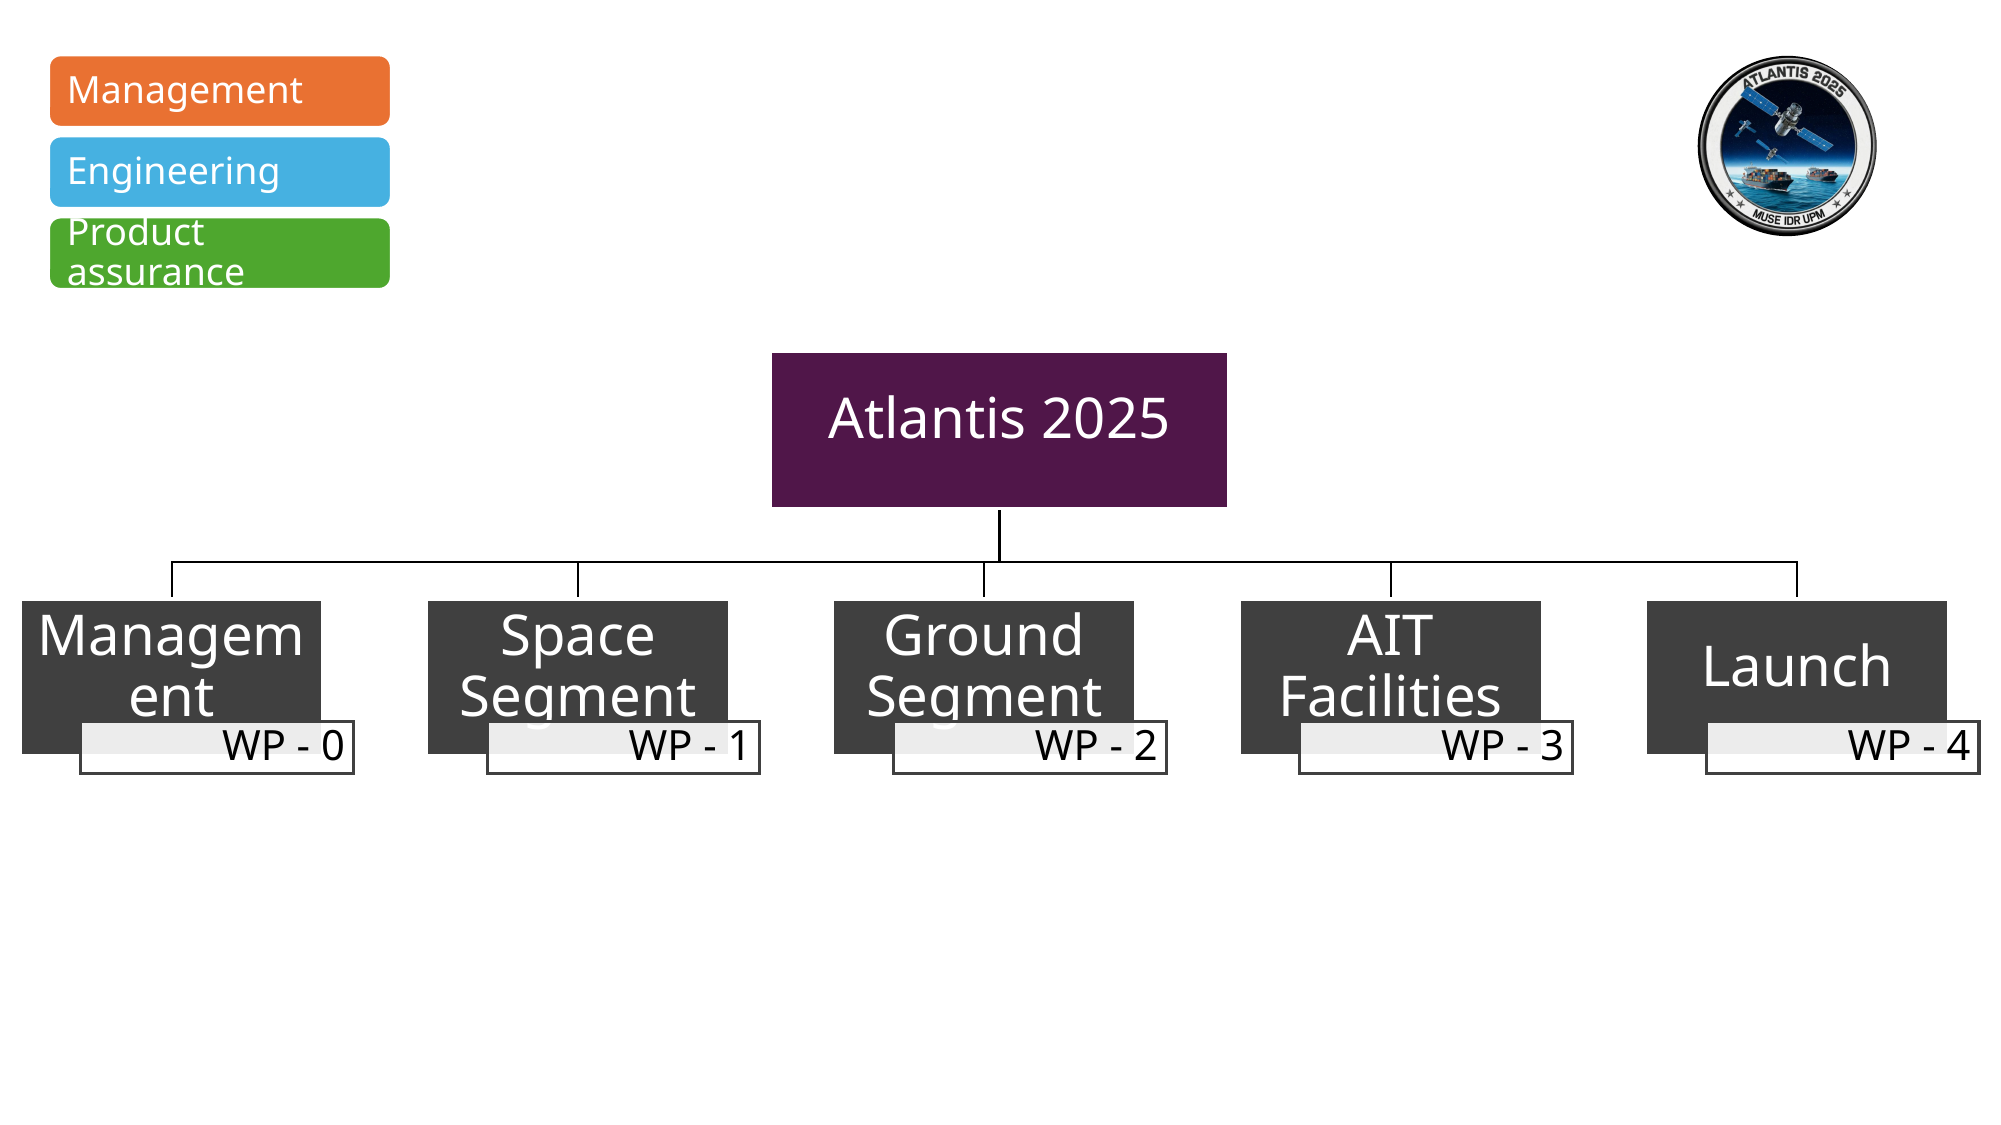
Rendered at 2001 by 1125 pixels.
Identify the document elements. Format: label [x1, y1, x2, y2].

text_box [0, 0, 2000, 1125]
picture [1697, 55, 1878, 237]
text_box [47, 42, 392, 302]
